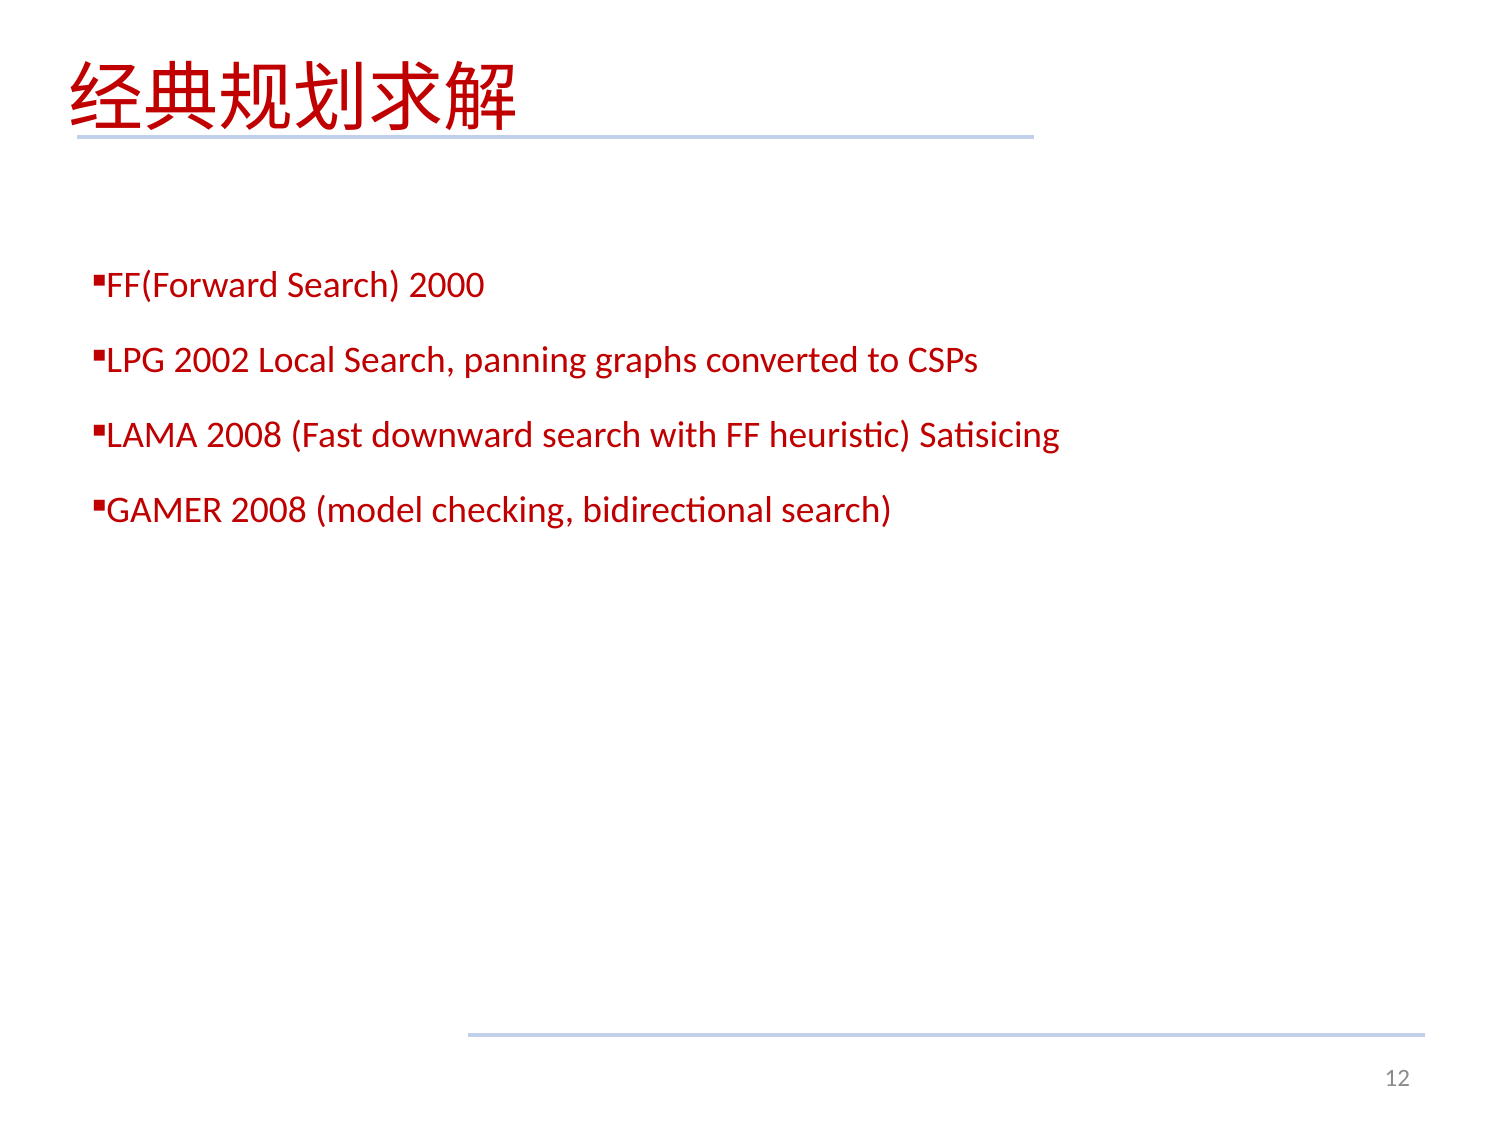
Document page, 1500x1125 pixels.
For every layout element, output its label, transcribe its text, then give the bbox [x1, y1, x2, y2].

text_box 经典规划求解 [53, 42, 100, 147]
text_box [100, 26, 1500, 204]
text_box FF(Forward Search) 2000 LPG 2002 Local Search, panning graphs converted to CSPs LAMA 2008 (Fast downward search with FF heuristic) Satisicing GAMER 2008 (model checking, bidirectional search) [77, 230, 1459, 1047]
slide_number 12 [1246, 1046, 1425, 1107]
